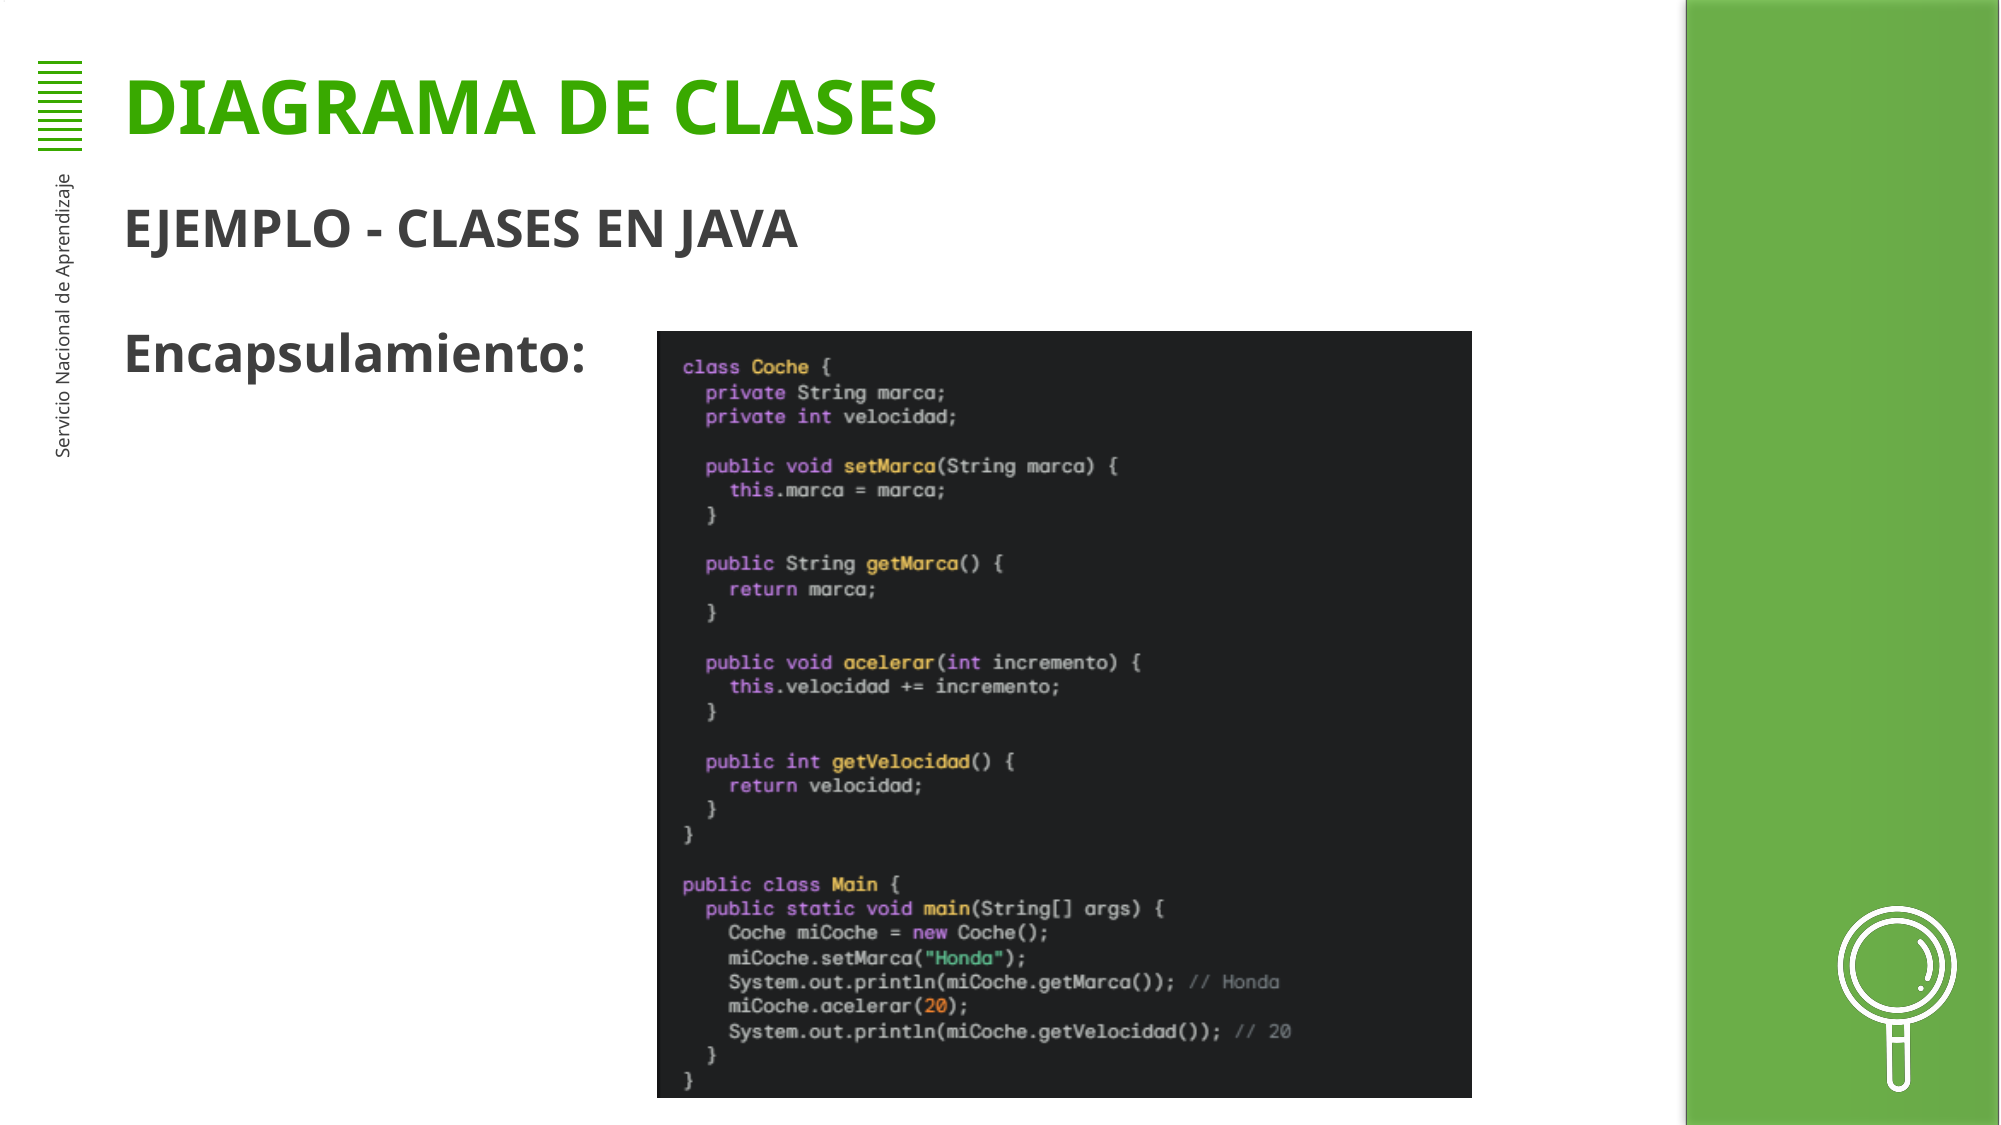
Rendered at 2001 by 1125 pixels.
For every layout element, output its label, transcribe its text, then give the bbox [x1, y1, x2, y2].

text_box EJEMPLO - CLASES EN JAVA Encapsulamiento: [108, 187, 1659, 391]
text_box DIAGRAMA DE CLASES [108, 52, 1660, 428]
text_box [38, 62, 83, 150]
picture [657, 330, 1472, 1098]
text_box [1685, 0, 1999, 1125]
picture [1790, 882, 2000, 1096]
text_box Servicio Nacional de Aprendizaje [43, 158, 81, 485]
